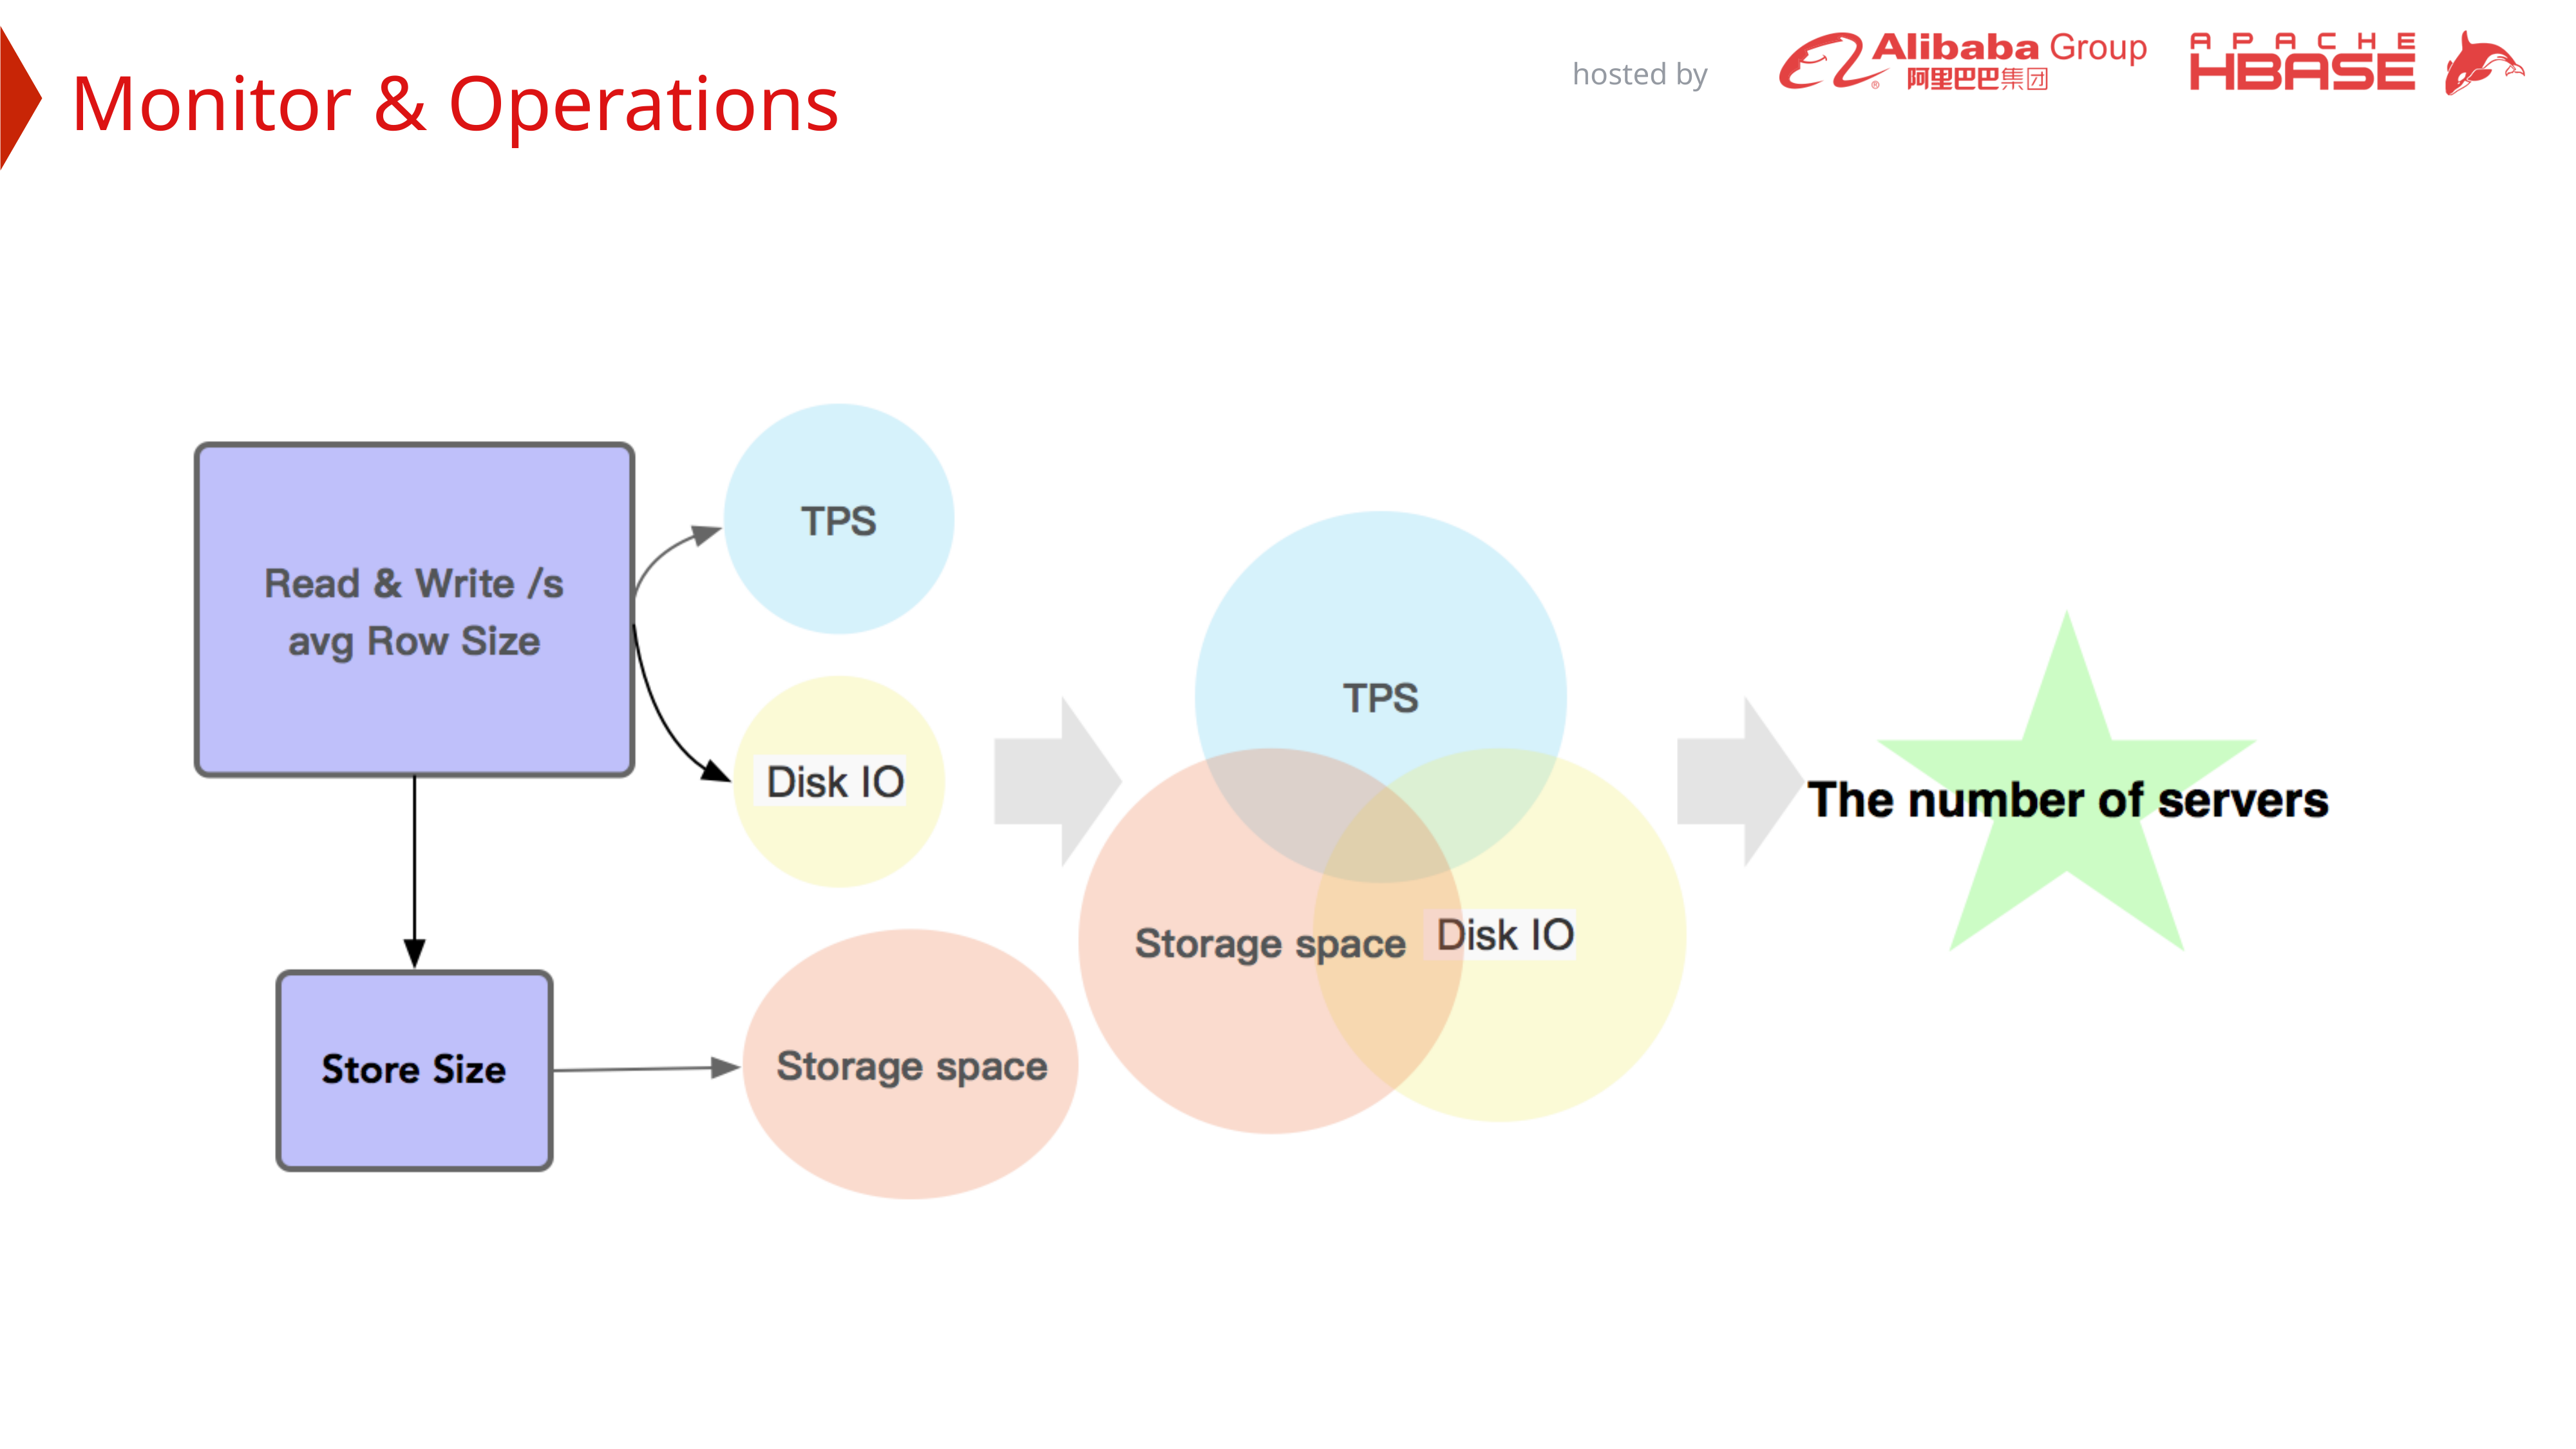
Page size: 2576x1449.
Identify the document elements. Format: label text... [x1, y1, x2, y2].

picture [170, 354, 2366, 1235]
list Monitor & Operations [64, 32, 1545, 151]
